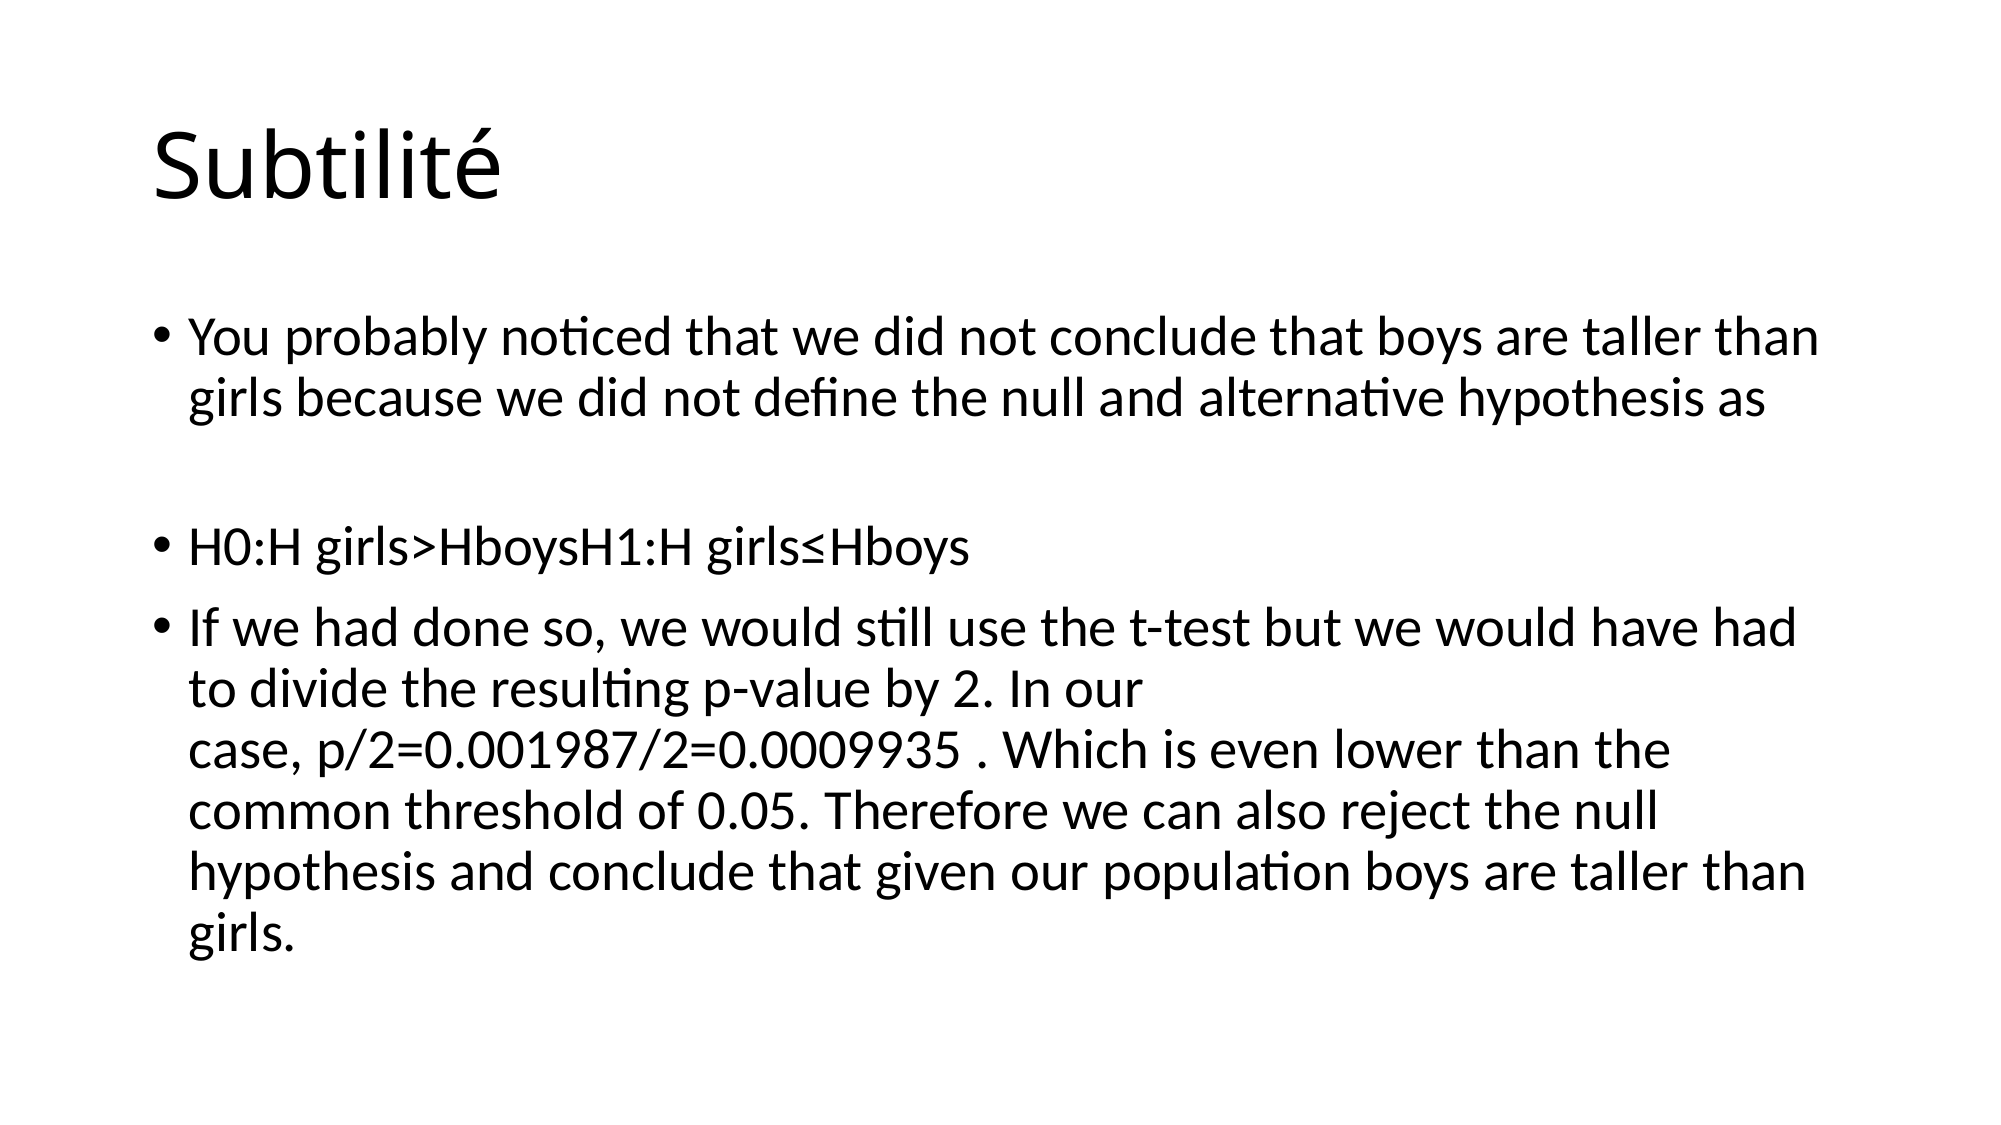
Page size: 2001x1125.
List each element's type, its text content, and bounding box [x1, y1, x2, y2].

title Subtilité [137, 59, 1863, 278]
list You probably noticed that we did not conclude that boys are taller than girls because we did not define the null and alternative hypothesis as H0:Ĥ girls>HboysH1:Ĥ girls≤Hboys If we had done so, we would still use the t-test but we would have had to divide the resulting p-value by 2. In our case, p/2=0.001987/2=0.0009935 . Which is even lower than the common threshold of 0.05. Therefore we can also reject the null hypothesis and conclude that given our population boys are taller than girls. [137, 299, 1863, 1014]
